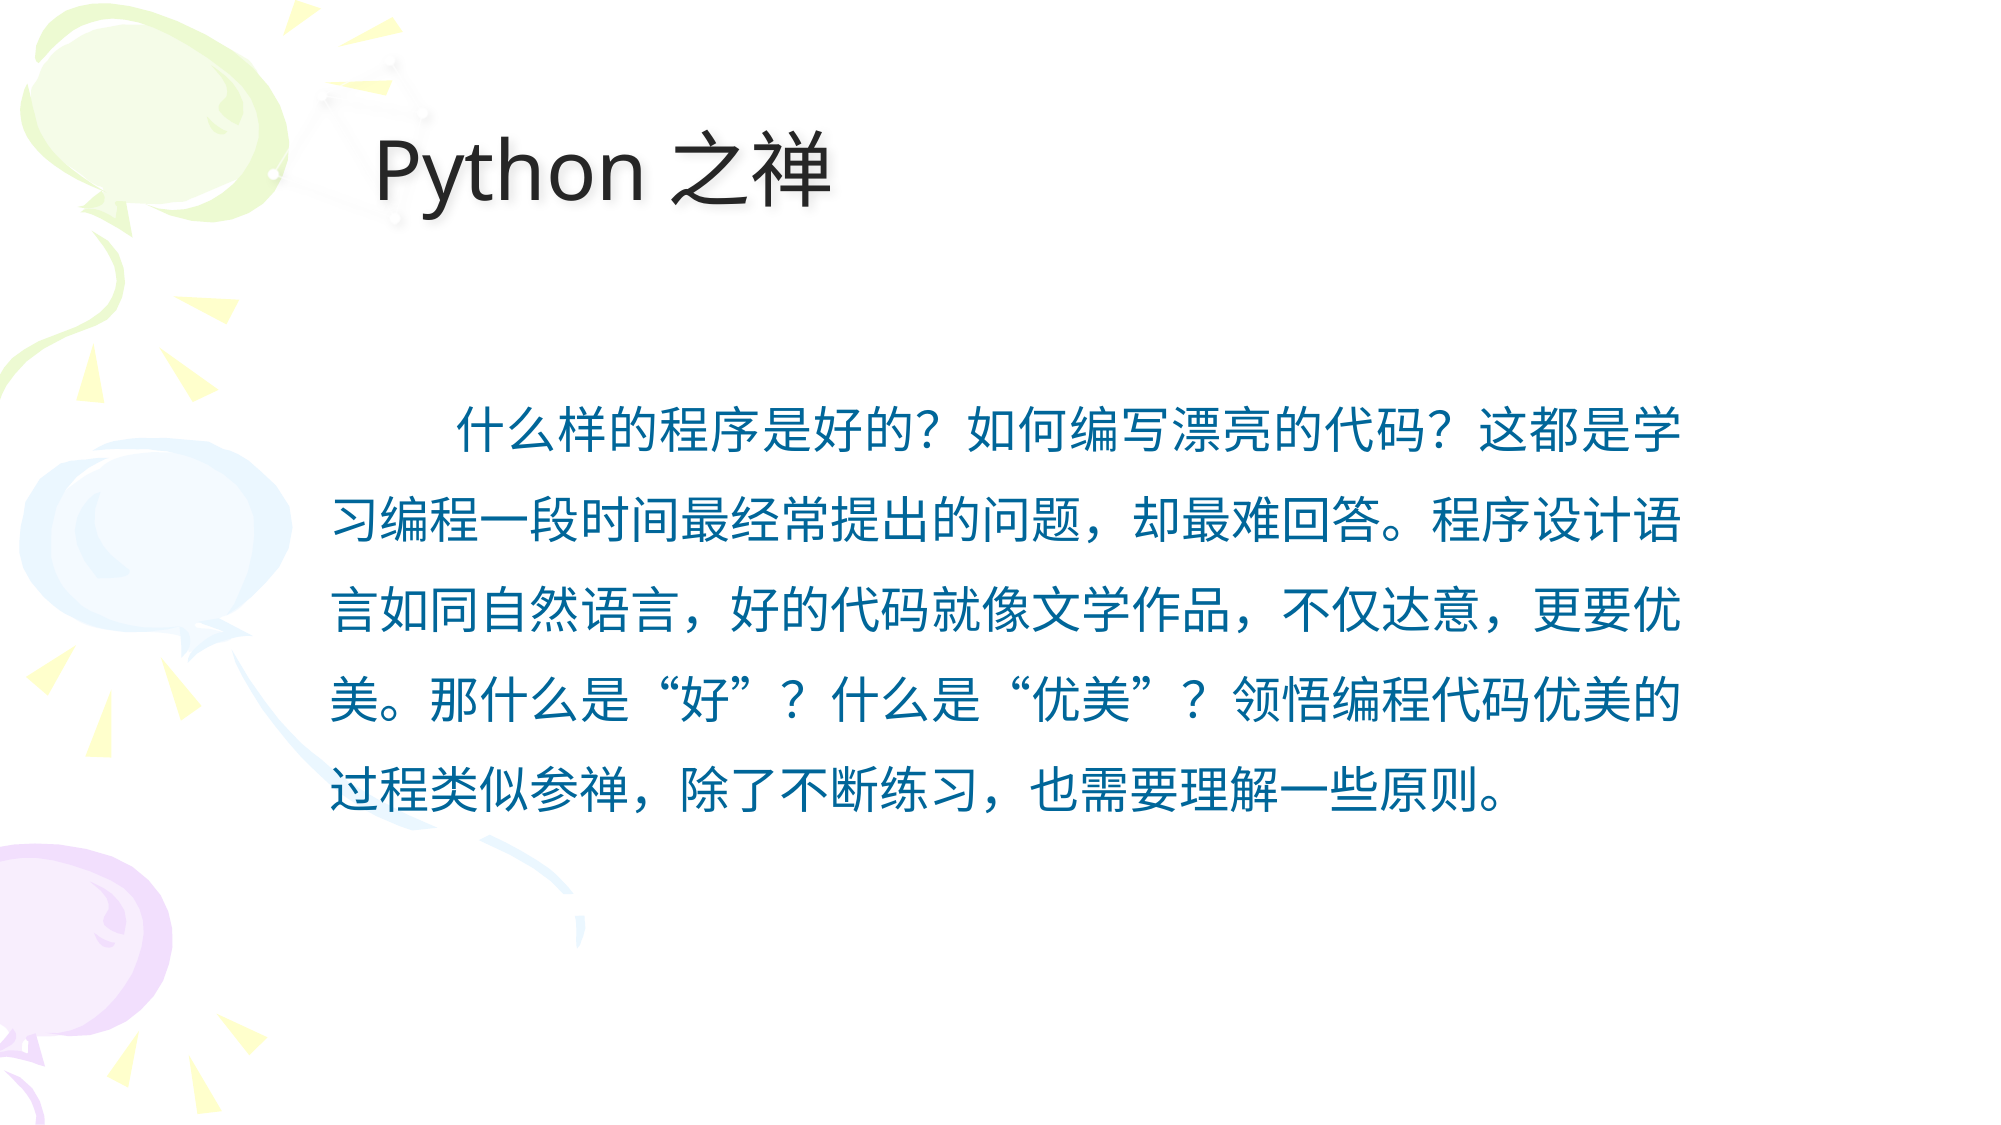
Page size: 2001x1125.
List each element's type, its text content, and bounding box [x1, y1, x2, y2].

text_box 什么样的程序是好的？如何编写漂亮的代码？这都是学习编程一段时间最经常提出的问题，却最难回答。程序设计语言如同自然语言，好的代码就像文学作品，不仅达意，更要优美。那什么是“好”？什么是“优美”？领悟编程代码优美的过程类似参禅，除了不断练习，也需要理解一些原则。 [314, 361, 1697, 827]
picture [258, 39, 461, 242]
text_box Python之禅 [465, 109, 868, 225]
